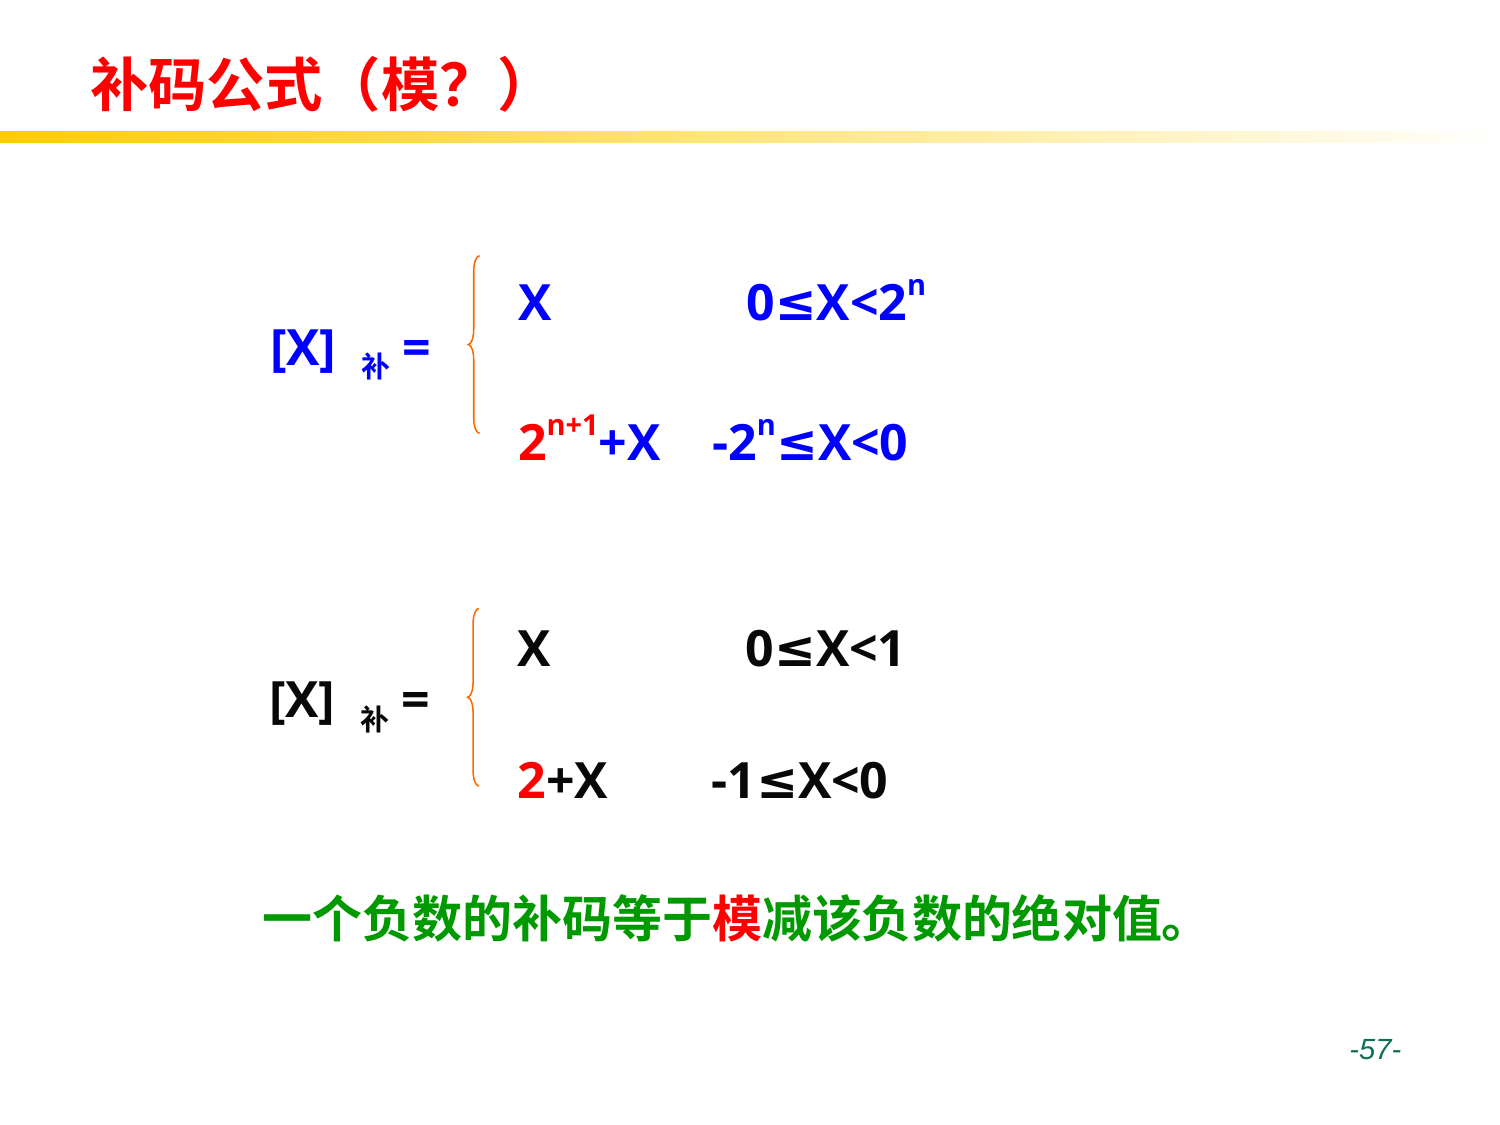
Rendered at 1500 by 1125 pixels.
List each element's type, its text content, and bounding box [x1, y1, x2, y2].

text_box 一个负数的补码等于模减该负数的绝对值。 [246, 879, 1227, 955]
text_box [254, 207, 1166, 472]
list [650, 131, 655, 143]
title 补码公式（模？） [74, 34, 1426, 131]
table_cell 补码 [738, 131, 744, 143]
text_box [254, 560, 1165, 825]
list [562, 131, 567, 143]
slide_number -57- [1257, 1023, 1425, 1102]
